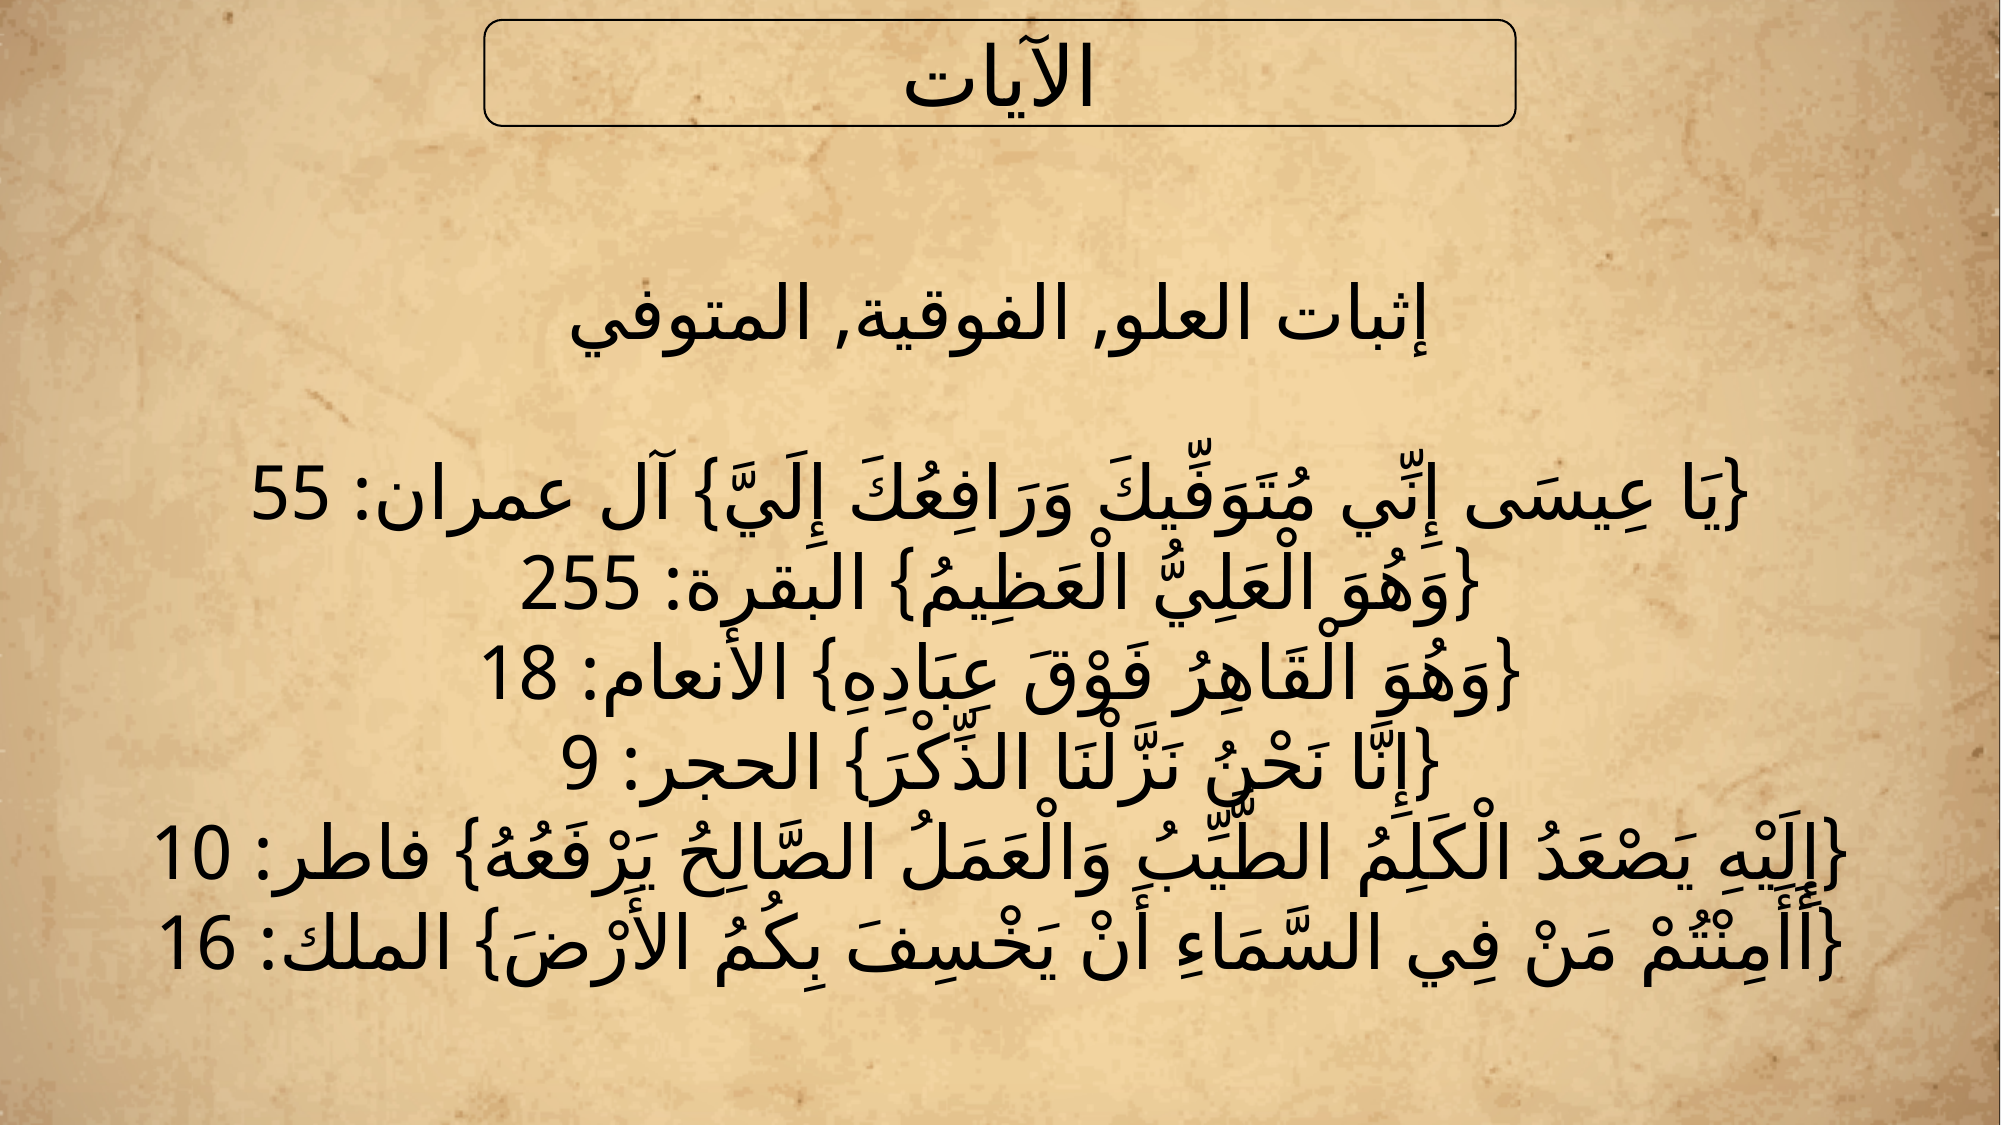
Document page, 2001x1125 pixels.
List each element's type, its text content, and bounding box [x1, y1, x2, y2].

text_box إثبات العلو, الفوقية, المتوفي {يَا عِيسَى إِنِّي مُتَوَفِّيكَ وَرَافِعُكَ إِلَيَّ} آل عمران: 55 {وَهُوَ الْعَلِيُّ الْعَظِيمُ} البقرة: 255 {وَهُوَ الْقَاهِرُ فَوْقَ عِبَادِهِ} الأنعام: 18 {إِنَّا نَحْنُ نَزَّلْنَا الذِّكْرَ} الحجر: 9 {إِلَيْهِ يَصْعَدُ الْكَلِمُ الطَّيِّبُ وَالْعَمَلُ الصَّالِحُ يَرْفَعُهُ} فاطر: 10 {أَأَمِنْتُمْ مَنْ فِي السَّمَاءِ أَنْ يَخْسِفَ بِكُمُ الأَرْضَ} الملك: 16 [122, 257, 1878, 992]
picture [0, 0, 2001, 1125]
text_box الآيات [483, 18, 1517, 127]
